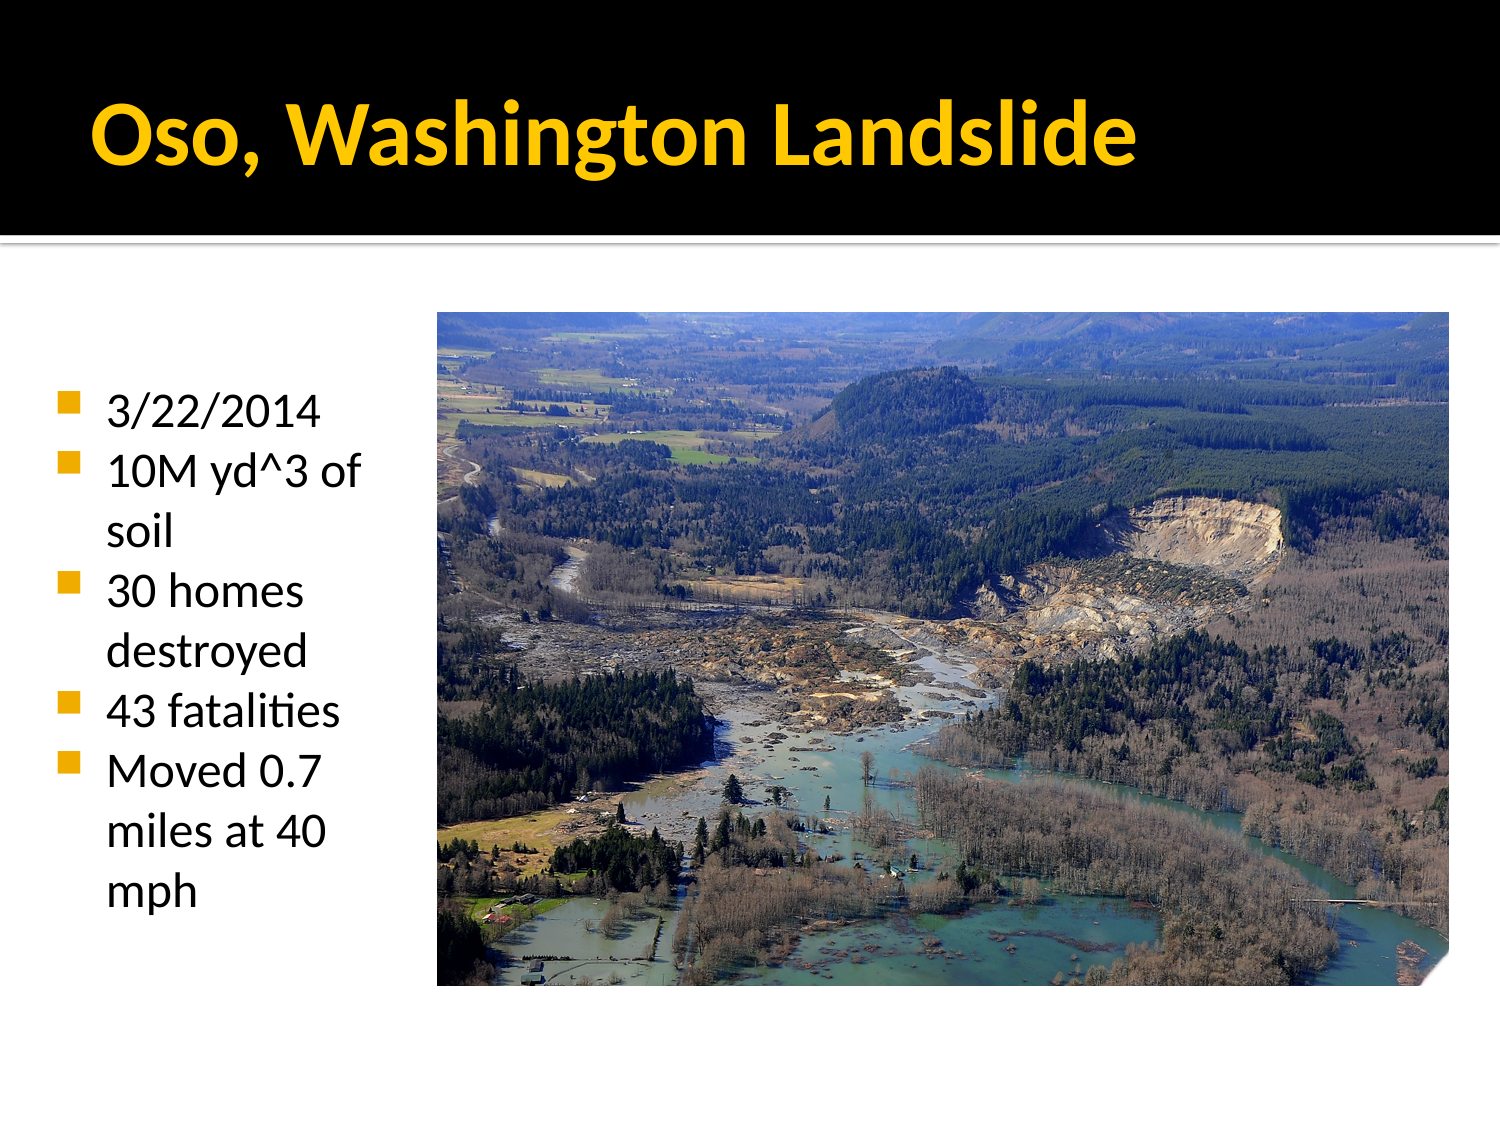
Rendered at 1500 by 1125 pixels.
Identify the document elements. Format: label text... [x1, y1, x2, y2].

title Oso, Washington Landslide [75, 25, 1425, 231]
list 3/22/2014 10M yd^3 of soil 30 homes destroyed 43 fatalities Moved 0.7 miles at 40 mph [24, 362, 438, 1092]
picture [437, 312, 1449, 986]
